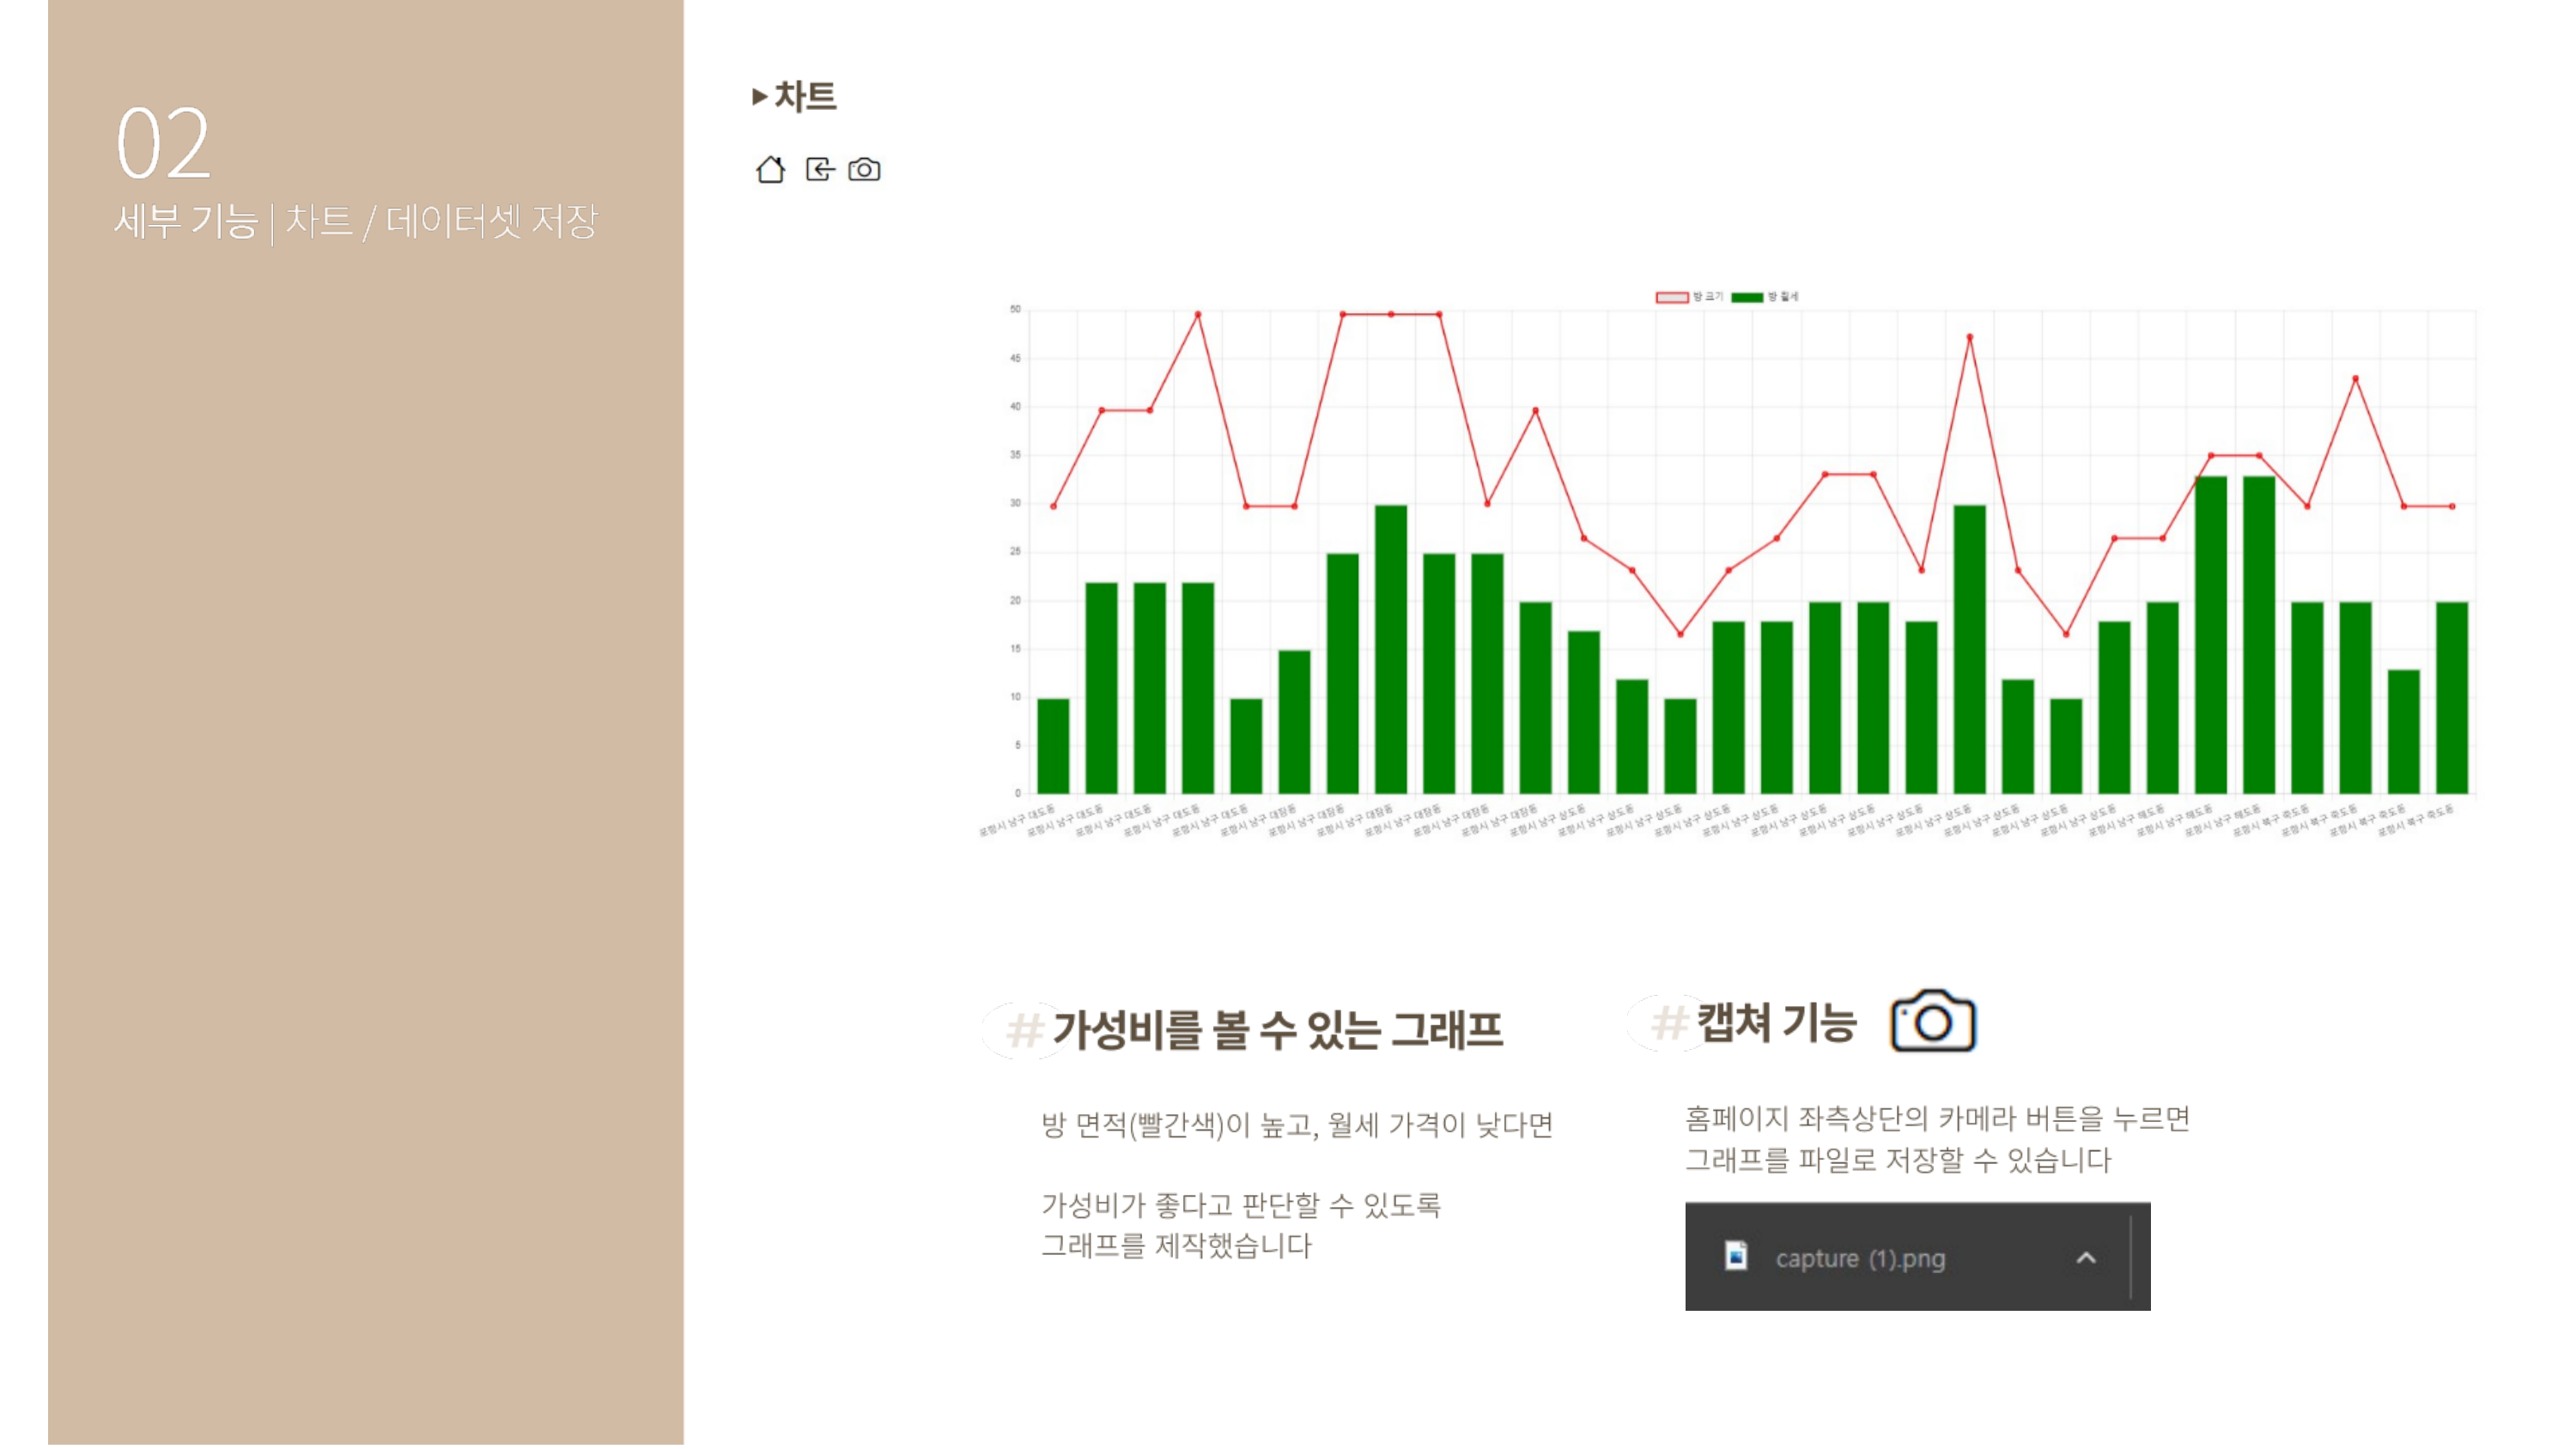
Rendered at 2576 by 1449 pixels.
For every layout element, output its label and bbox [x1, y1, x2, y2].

picture [1690, 984, 1876, 1070]
text_box [752, 139, 2488, 852]
text_box [1686, 1185, 2152, 1312]
picture [99, 58, 619, 266]
picture [768, 65, 856, 130]
picture [1036, 1101, 1568, 1280]
text_box [1626, 994, 1686, 1053]
text_box [1861, 952, 2007, 1070]
picture [1045, 991, 1522, 1078]
text_box [981, 1002, 1041, 1061]
text_box [750, 88, 770, 106]
text_box [48, 0, 685, 1445]
picture [1681, 1094, 2206, 1195]
